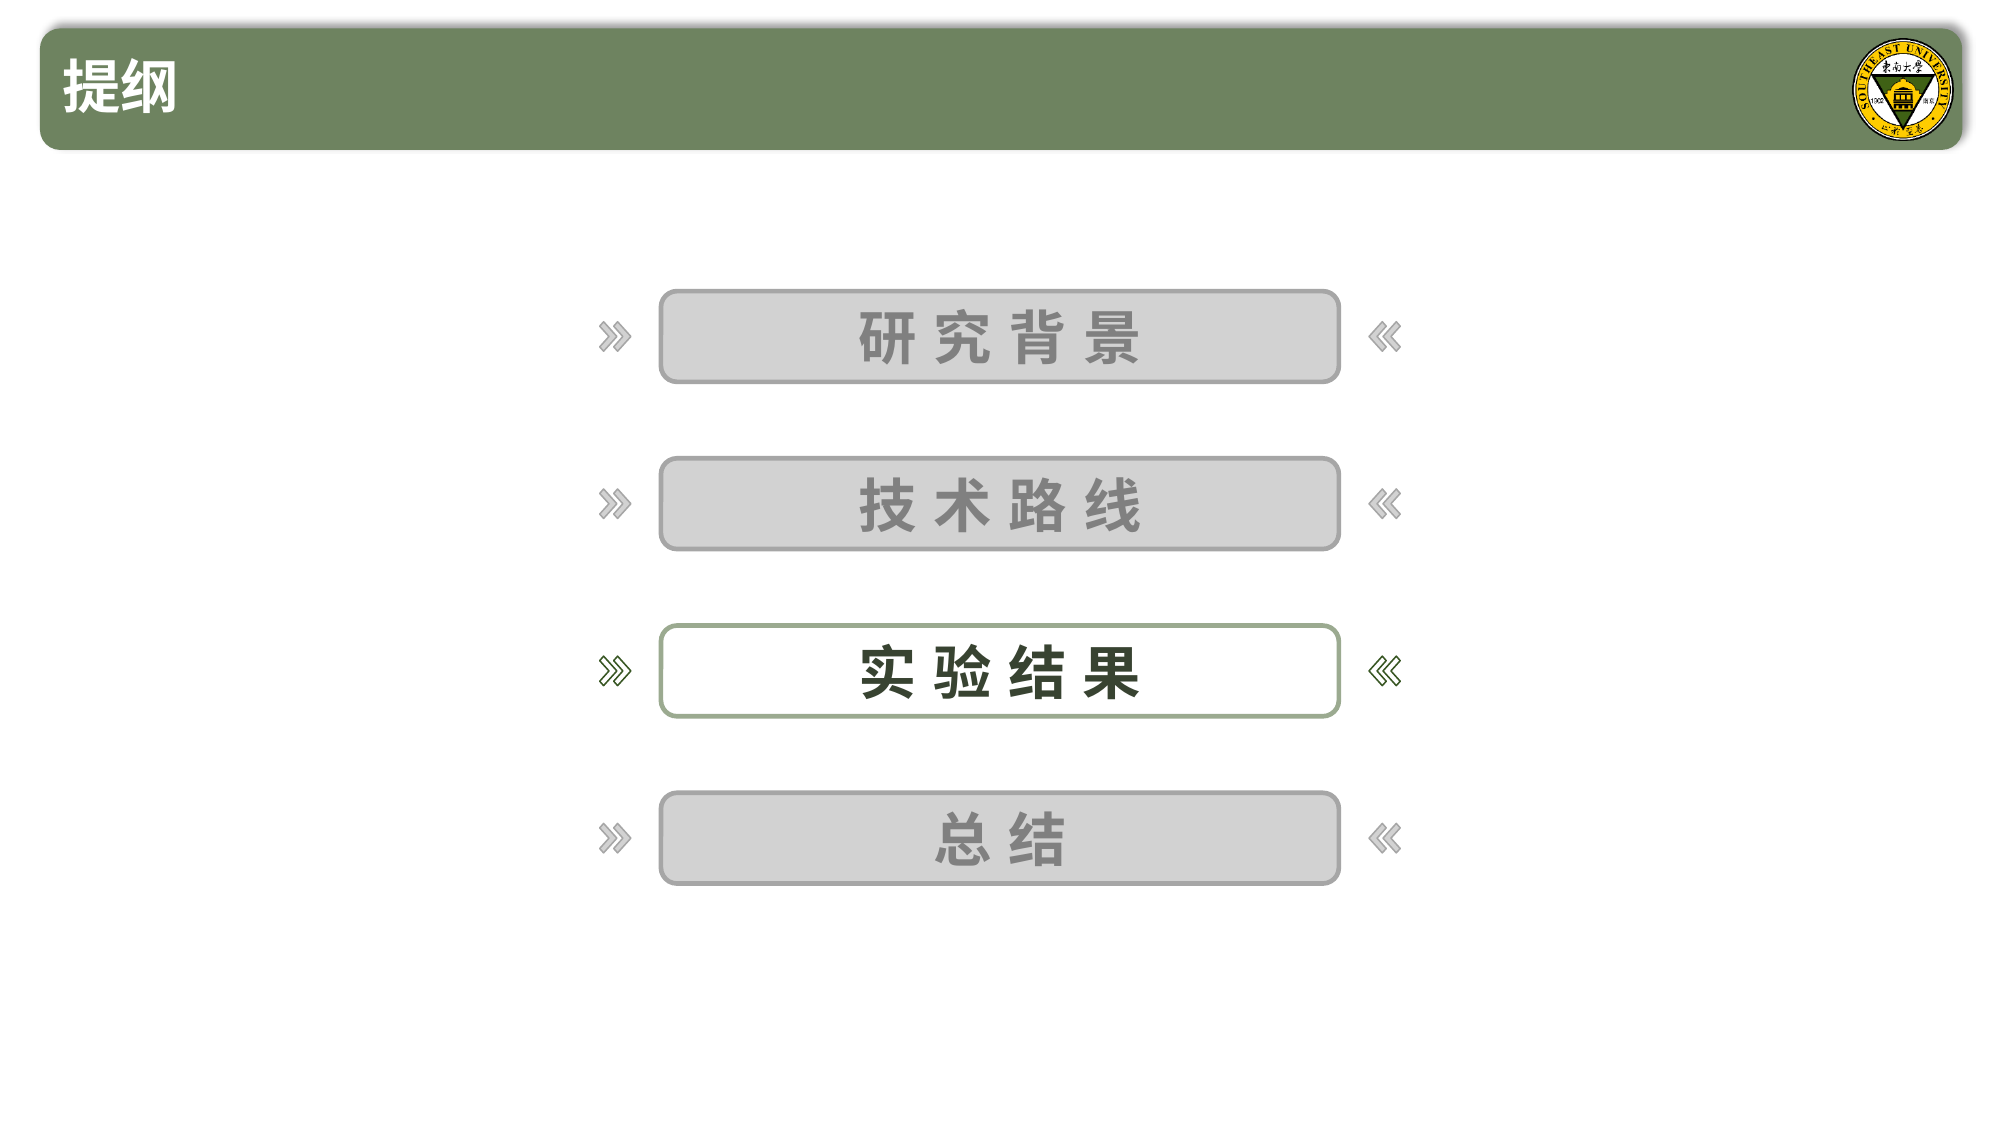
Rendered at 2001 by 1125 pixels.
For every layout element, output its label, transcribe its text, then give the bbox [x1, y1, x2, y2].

list 提纲 [47, 42, 1709, 136]
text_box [599, 291, 1401, 884]
picture [1852, 38, 1954, 141]
